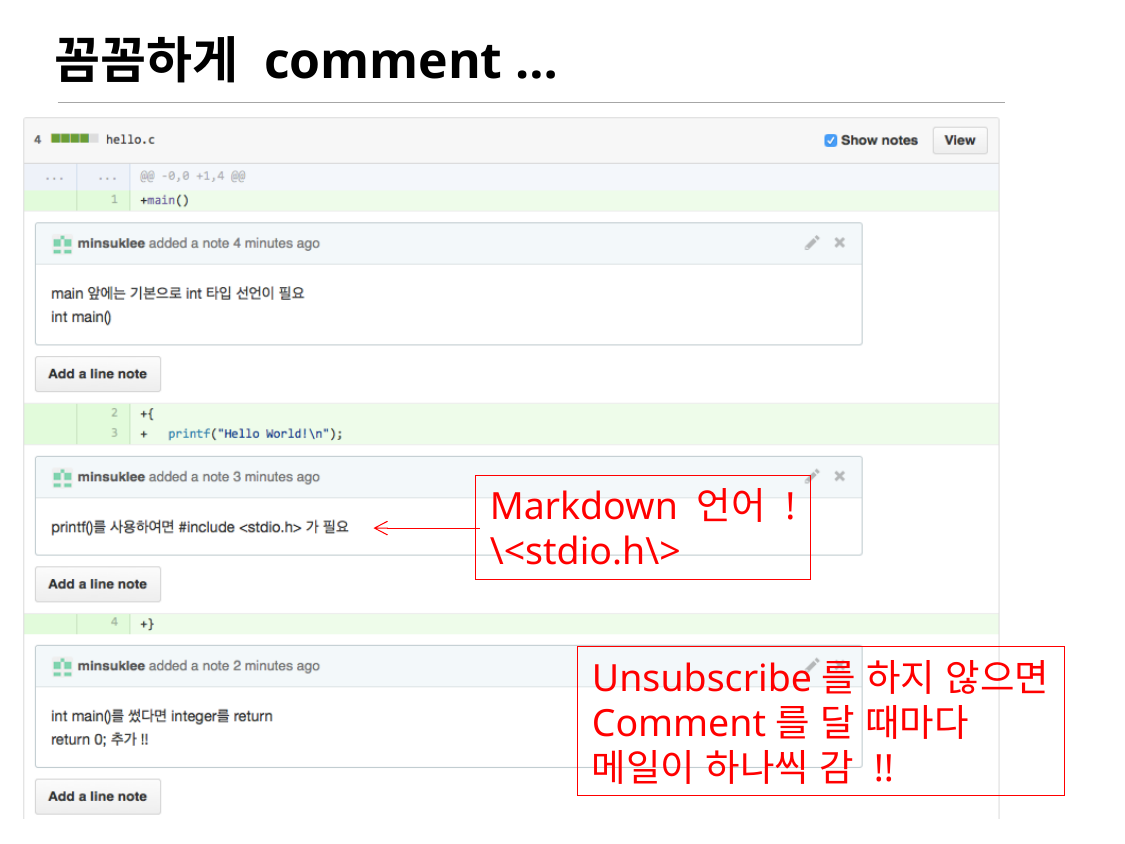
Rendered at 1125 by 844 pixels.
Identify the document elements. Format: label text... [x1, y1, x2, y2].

text_box Unsubscribe를 하지 않으면 Comment를 달 때마다 메일이 하나씩 감 !! [1006, 646, 1065, 796]
picture [19, 114, 1006, 819]
title 꼼꼼하게 comment … [54, 34, 1006, 92]
